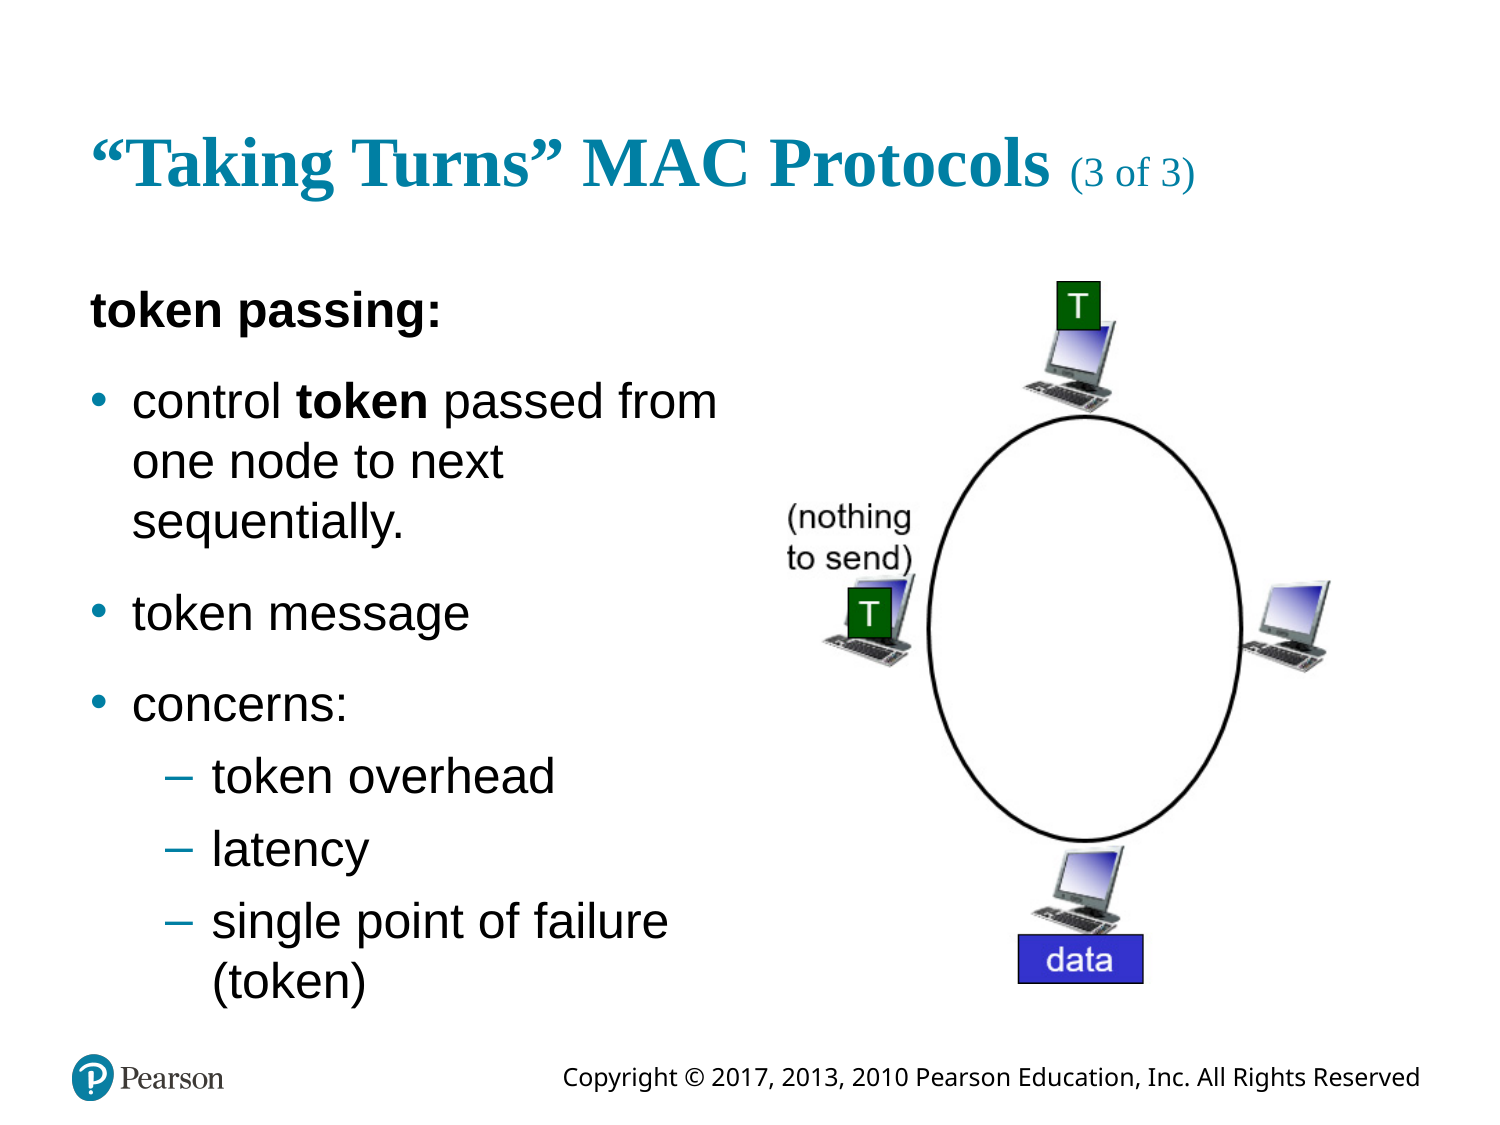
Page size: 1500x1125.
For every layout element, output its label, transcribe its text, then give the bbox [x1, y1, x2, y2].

picture [98, 1054, 224, 1101]
picture [72, 1054, 88, 1070]
picture [787, 280, 1332, 984]
list token passing: control token passed from one node to next sequentially. token message concerns: token overhead latency single point of failure (token) [75, 262, 741, 1005]
picture [72, 1087, 83, 1101]
picture [80, 1063, 106, 1088]
title “Taking Turns” MAC Protocols (3 of 3) [75, 35, 1425, 216]
